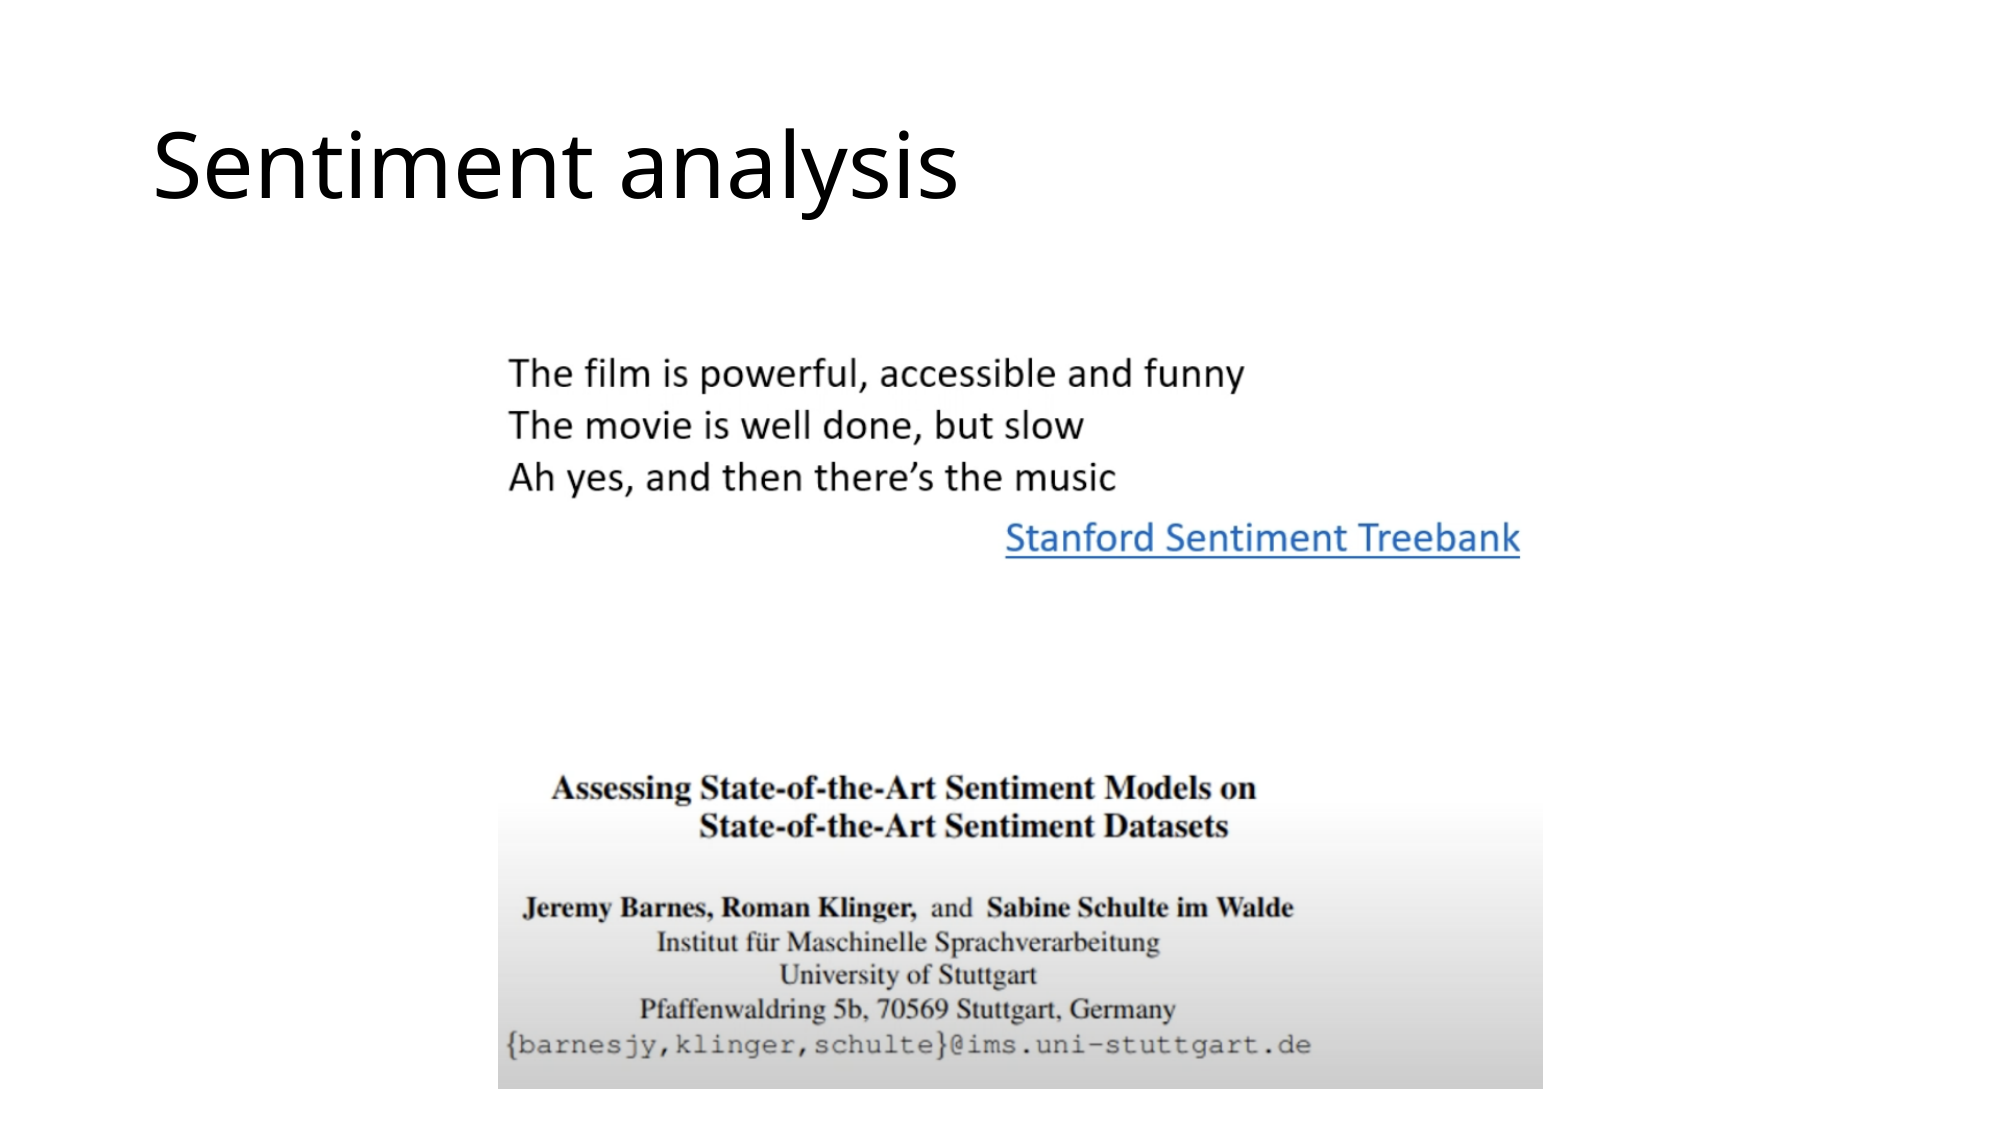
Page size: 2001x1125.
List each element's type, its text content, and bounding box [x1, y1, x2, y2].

title Sentiment analysis [137, 59, 1863, 278]
picture [498, 340, 1543, 1089]
